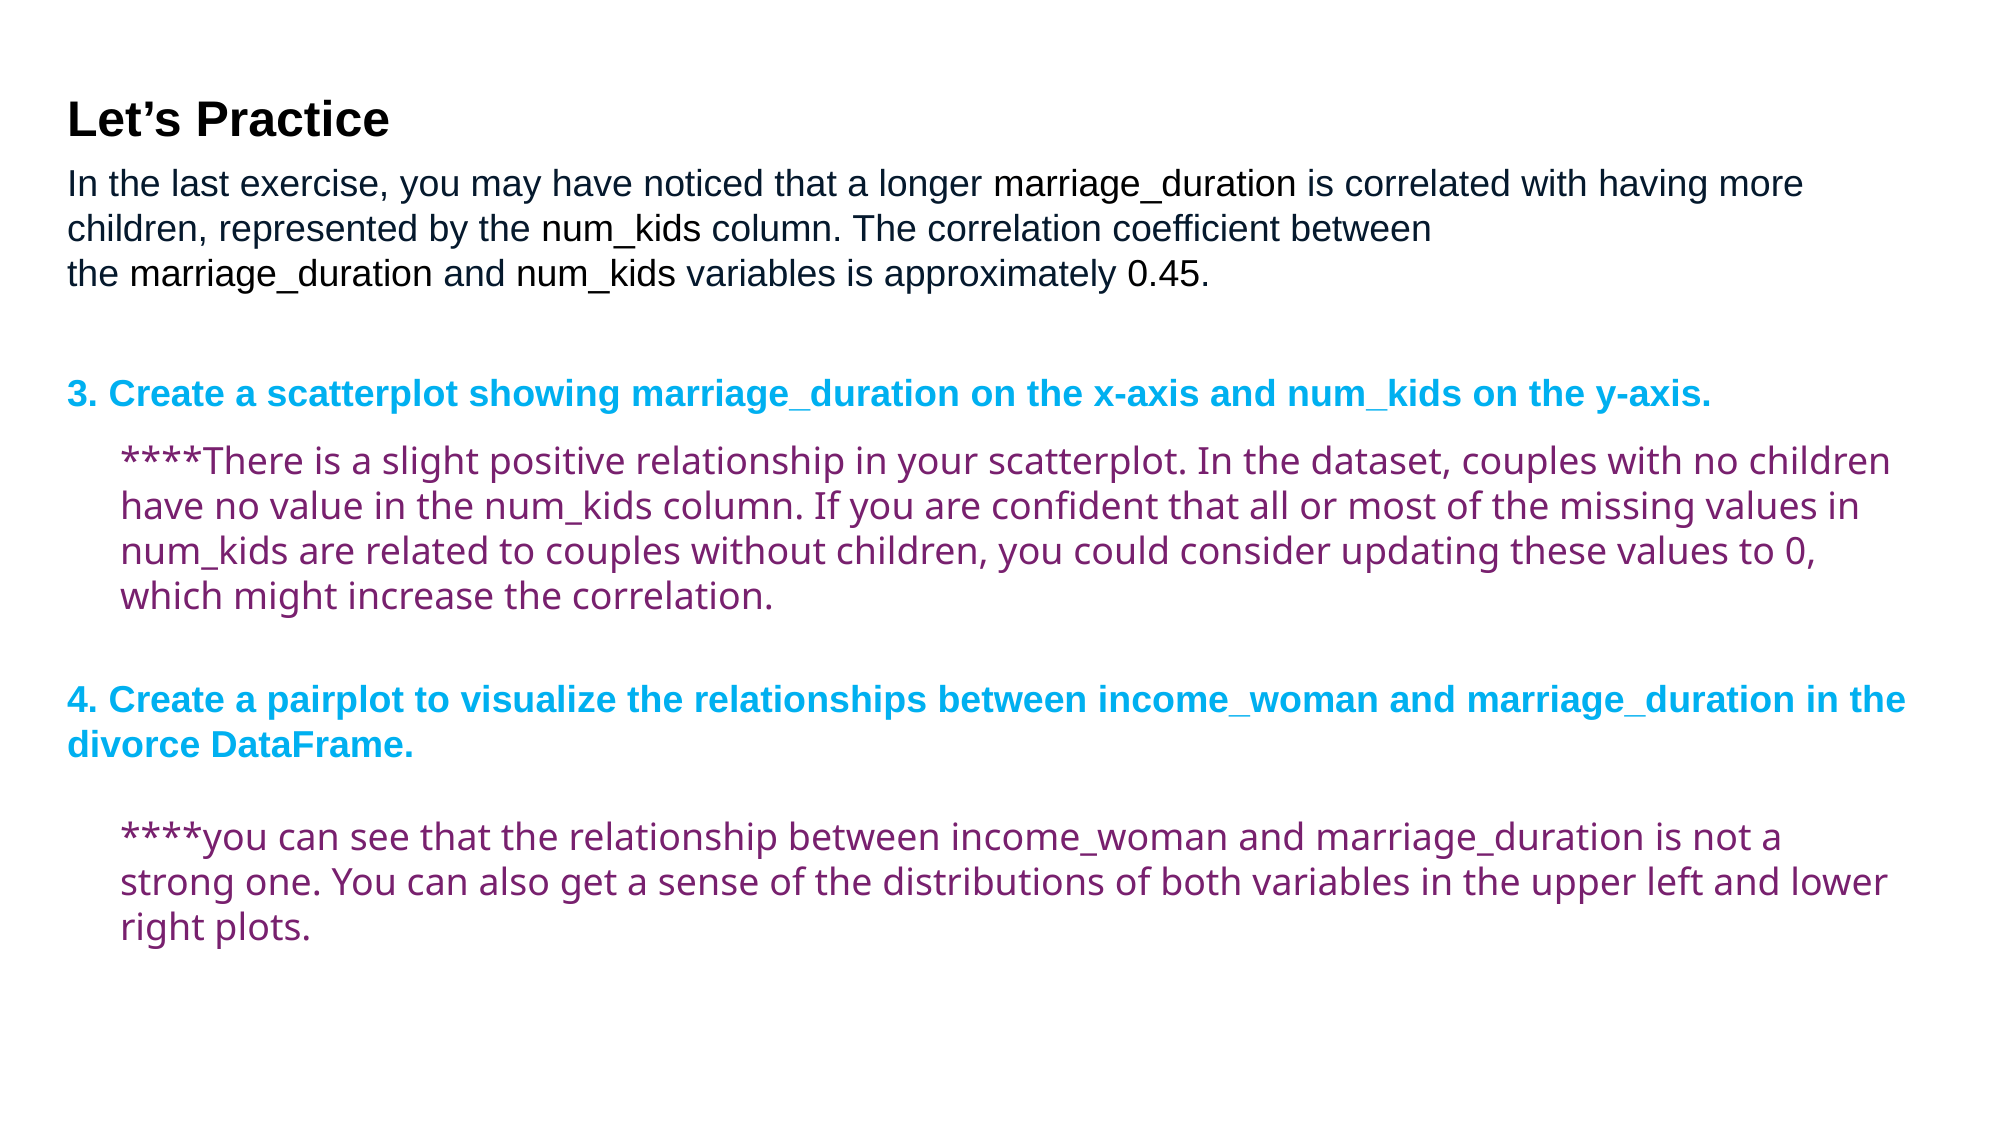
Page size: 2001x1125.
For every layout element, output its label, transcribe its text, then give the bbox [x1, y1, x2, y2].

text_box 4. Create a pairplot to visualize the relationships between income_woman and marriage_duration in the divorce DataFrame. [52, 667, 1924, 773]
text_box In the last exercise, you may have noticed that a longer marriage_duration is correlated with having more children, represented by the num_kids column. The correlation coefficient between the marriage_duration and num_kids variables is approximately 0.45. [52, 151, 1948, 302]
text_box ****you can see that the relationship between income_woman and marriage_duration is not a strong one. You can also get a sense of the distributions of both variables in the upper left and lower right plots. [105, 805, 1924, 956]
text_box 3. Create a scatterplot showing marriage_duration on the x-axis and num_kids on the y-axis. [52, 361, 1924, 422]
text_box Let’s Practice [52, 75, 1053, 151]
text_box ****There is a slight positive relationship in your scatterplot. In the dataset, couples with no children have no value in the num_kids column. If you are confident that all or most of the missing values in num_kids are related to couples without children, you could consider updating these values to 0, which might increase the correlation. [105, 429, 1924, 625]
